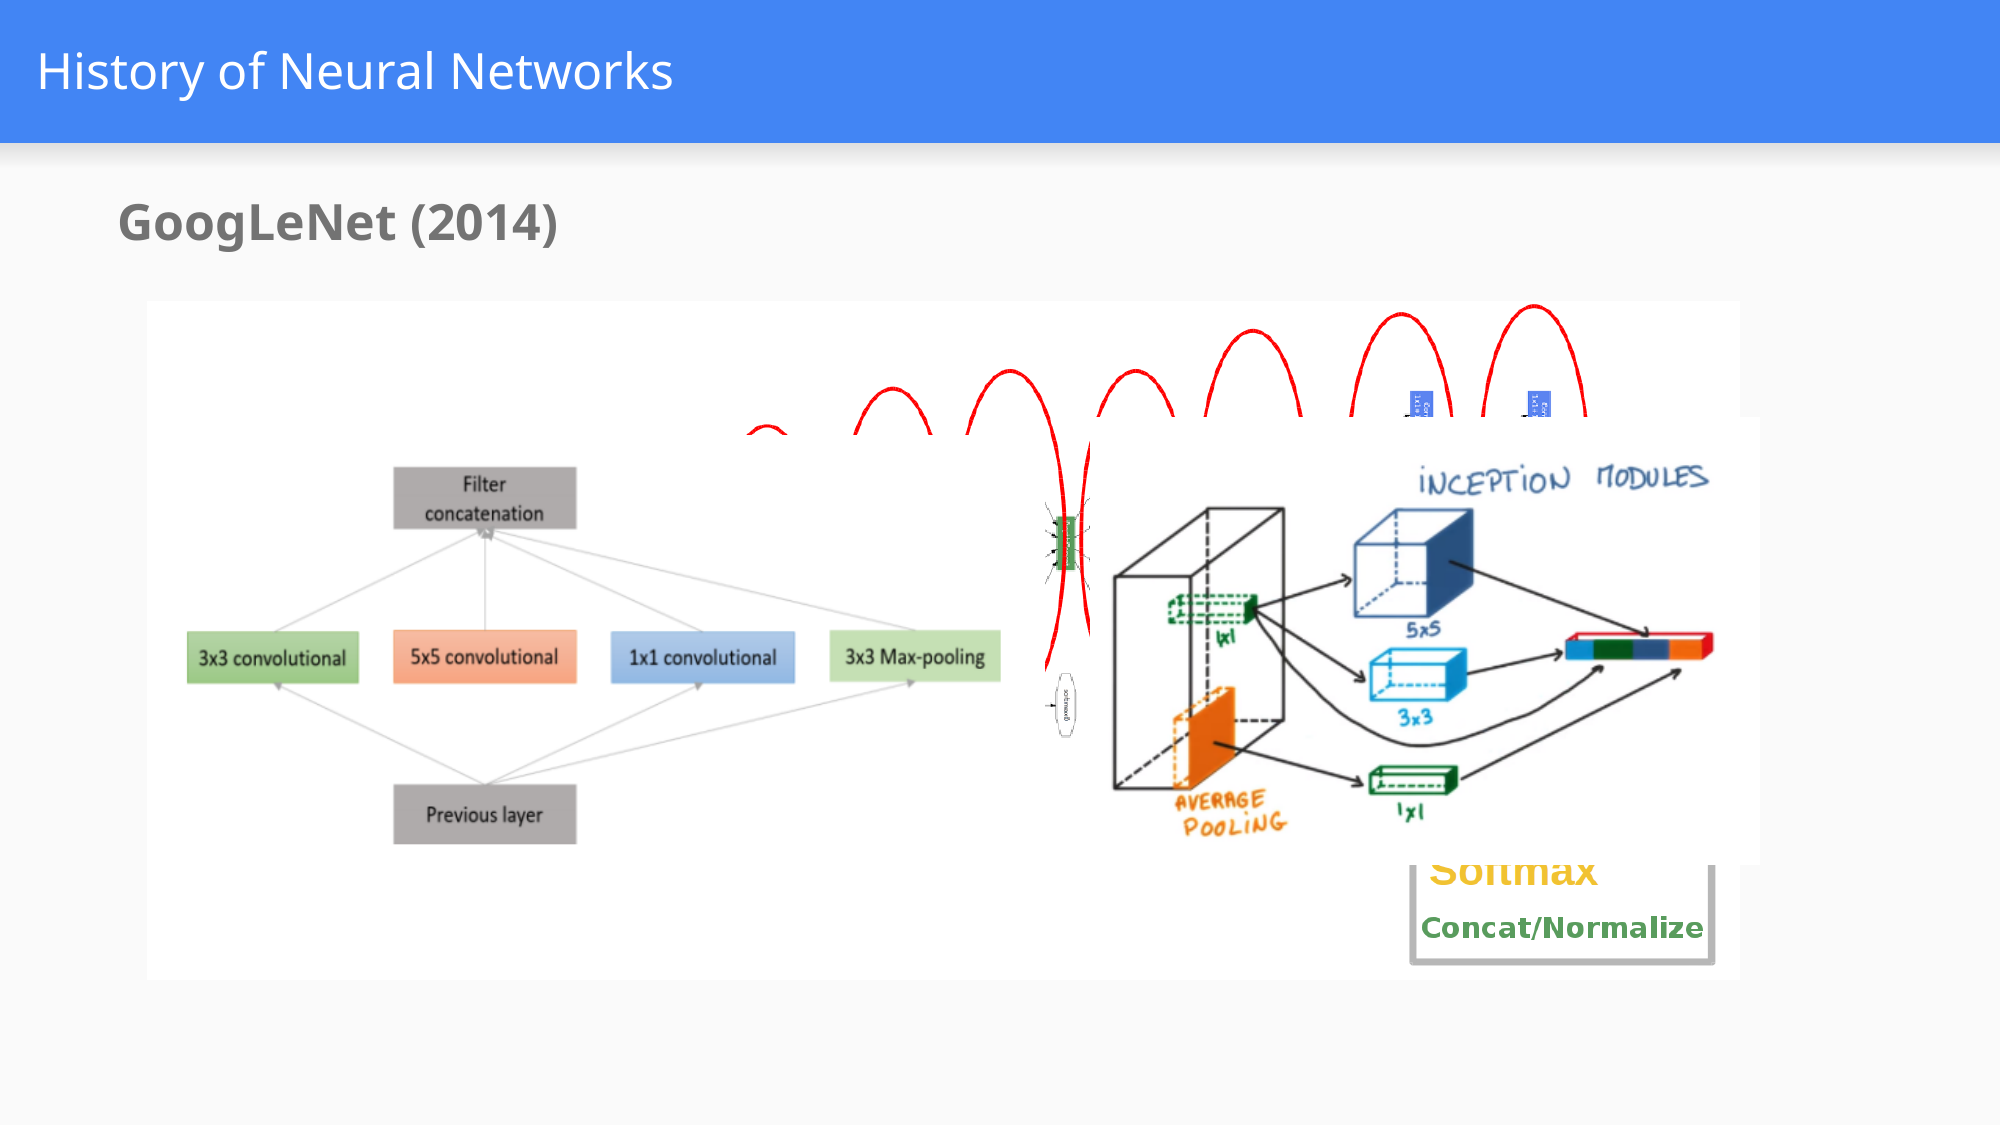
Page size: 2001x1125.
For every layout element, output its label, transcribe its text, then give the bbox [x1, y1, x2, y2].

picture [147, 301, 1760, 981]
list GoogLeNet (2014) [83, 166, 1412, 265]
title History of Neural Networks [21, 3, 1953, 136]
